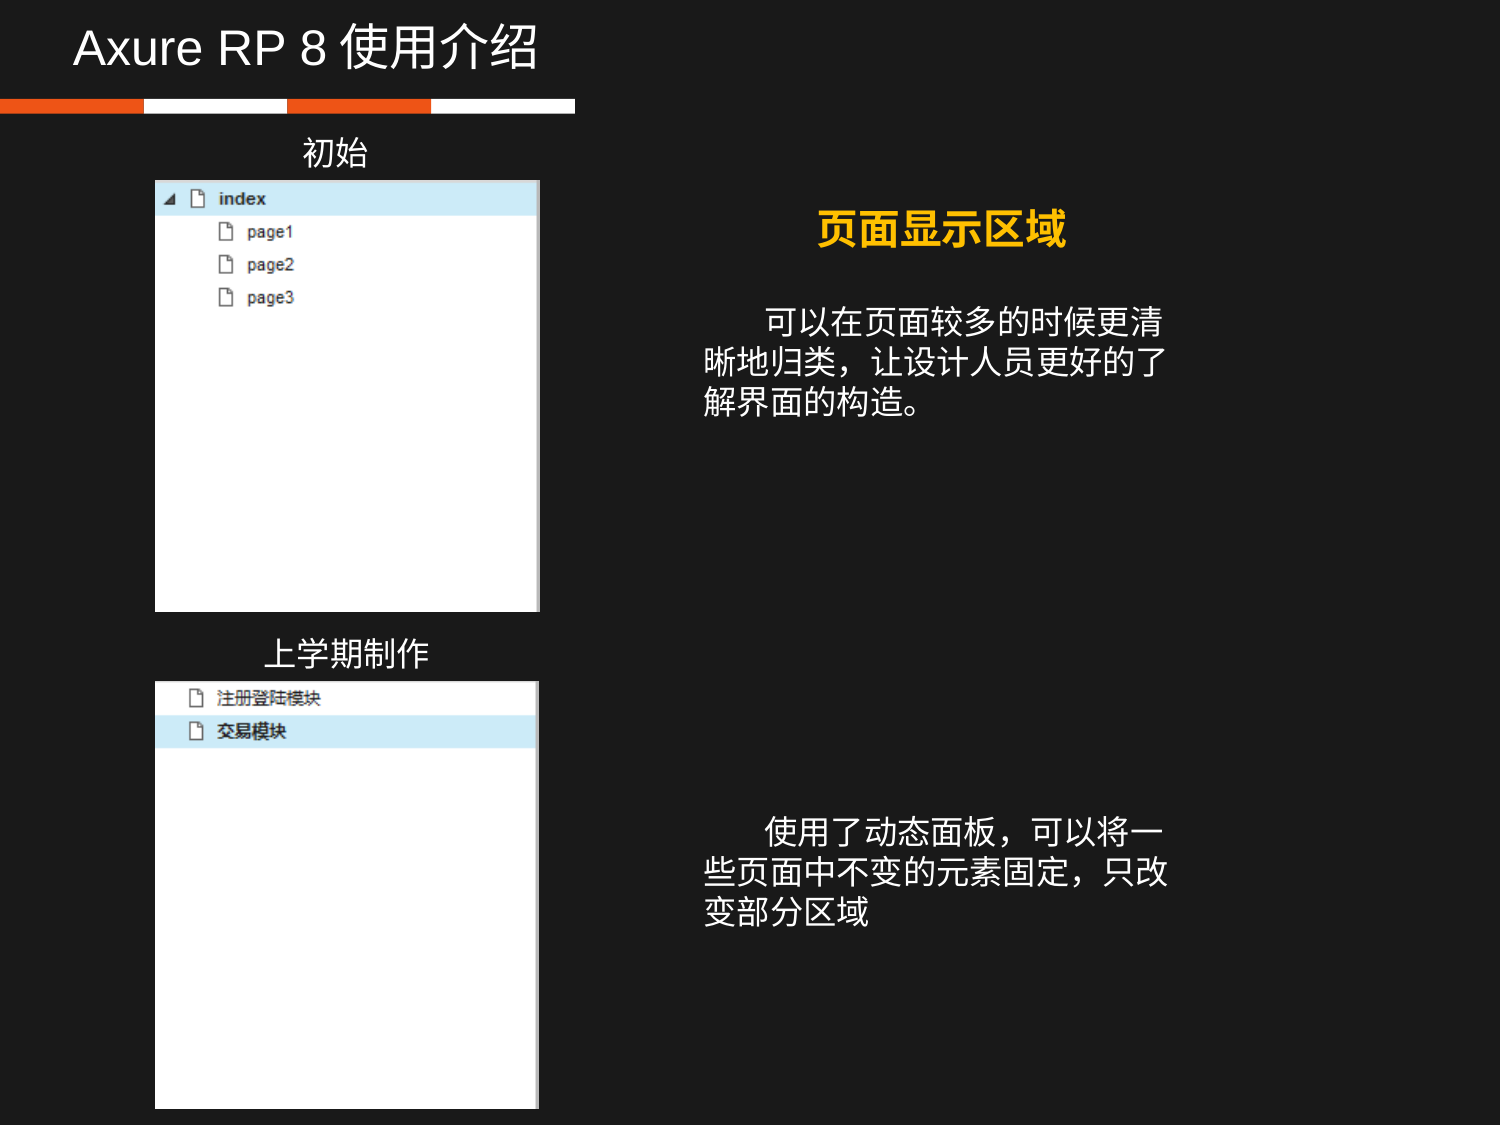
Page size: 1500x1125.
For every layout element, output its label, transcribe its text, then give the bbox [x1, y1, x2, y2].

text_box [286, 98, 432, 115]
text_box Axure RP 8使用介绍 [0, 0, 613, 92]
text_box [145, 98, 286, 115]
picture [155, 681, 539, 1109]
text_box 上学期制作 [248, 626, 445, 681]
text_box 初始 [287, 125, 384, 180]
text_box 可以在页面较多的时候更清晰地归类，让设计人员更好的了解界面的构造。 [689, 293, 1196, 429]
text_box 使用了动态面板，可以将一些页面中不变的元素固定，只改变部分区域 [689, 804, 1196, 939]
text_box 页面显示区域 [801, 195, 1083, 261]
text_box [432, 98, 576, 115]
text_box [0, 98, 145, 115]
picture [155, 180, 540, 612]
